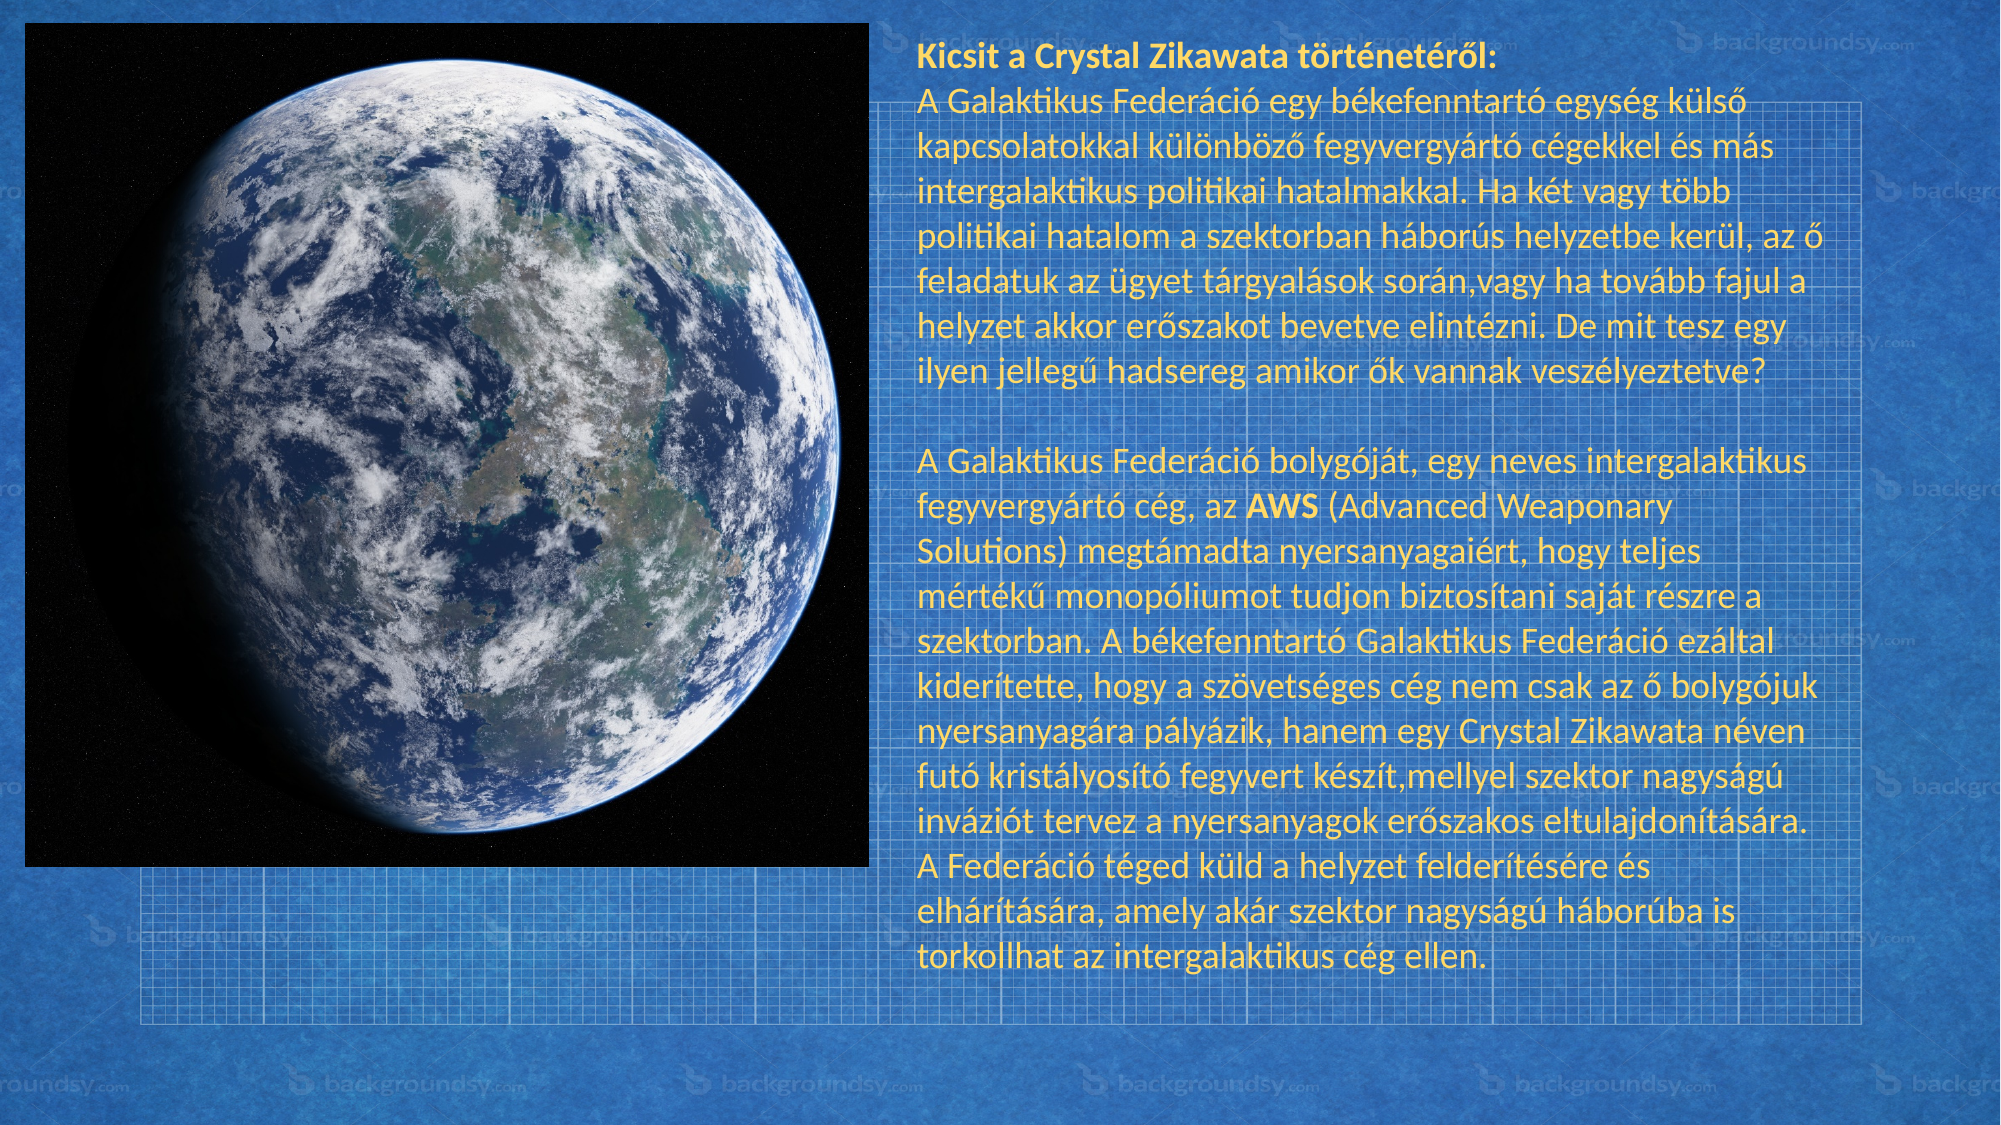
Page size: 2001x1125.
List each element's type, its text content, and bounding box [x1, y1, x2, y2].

picture [0, 0, 2001, 1125]
text_box Kicsit a Crystal Zikawata történetéről: A Galaktikus Federáció egy békefenntartó egység külső kapcsolatokkal különböző fegyvergyártó cégekkel és más intergalaktikus politikai hatalmakkal. Ha két vagy több politikai hatalom a szektorban háborús helyzetbe kerül, az ő feladatuk az ügyet tárgyalások során,vagy ha tovább fajul a helyzet akkor erőszakot bevetve elintézni. De mit tesz egy ilyen jellegű hadsereg amikor ők vannak veszélyeztetve? A Galaktikus Federáció bolygóját, egy neves intergalaktikus fegyvergyártó cég, az AWS (Advanced Weaponary Solutions) megtámadta nyersanyagaiért, hogy teljes mértékű monopóliumot tudjon biztosítani saját részre a szektorban. A békefenntartó Galaktikus Federáció ezáltal kiderítette, hogy a szövetséges cég nem csak az ő bolygójuk nyersanyagára pályázik, hanem egy Crystal Zikawata néven futó kristályosító fegyvert készít,mellyel szektor nagyságú inváziót tervez a nyersanyagok erőszakos eltulajdonítására. A Federáció téged küld a helyzet felderítésére és elhárítására, amely akár szektor nagyságú háborúba is torkollhat az intergalaktikus cég ellen. [902, 23, 1848, 1074]
